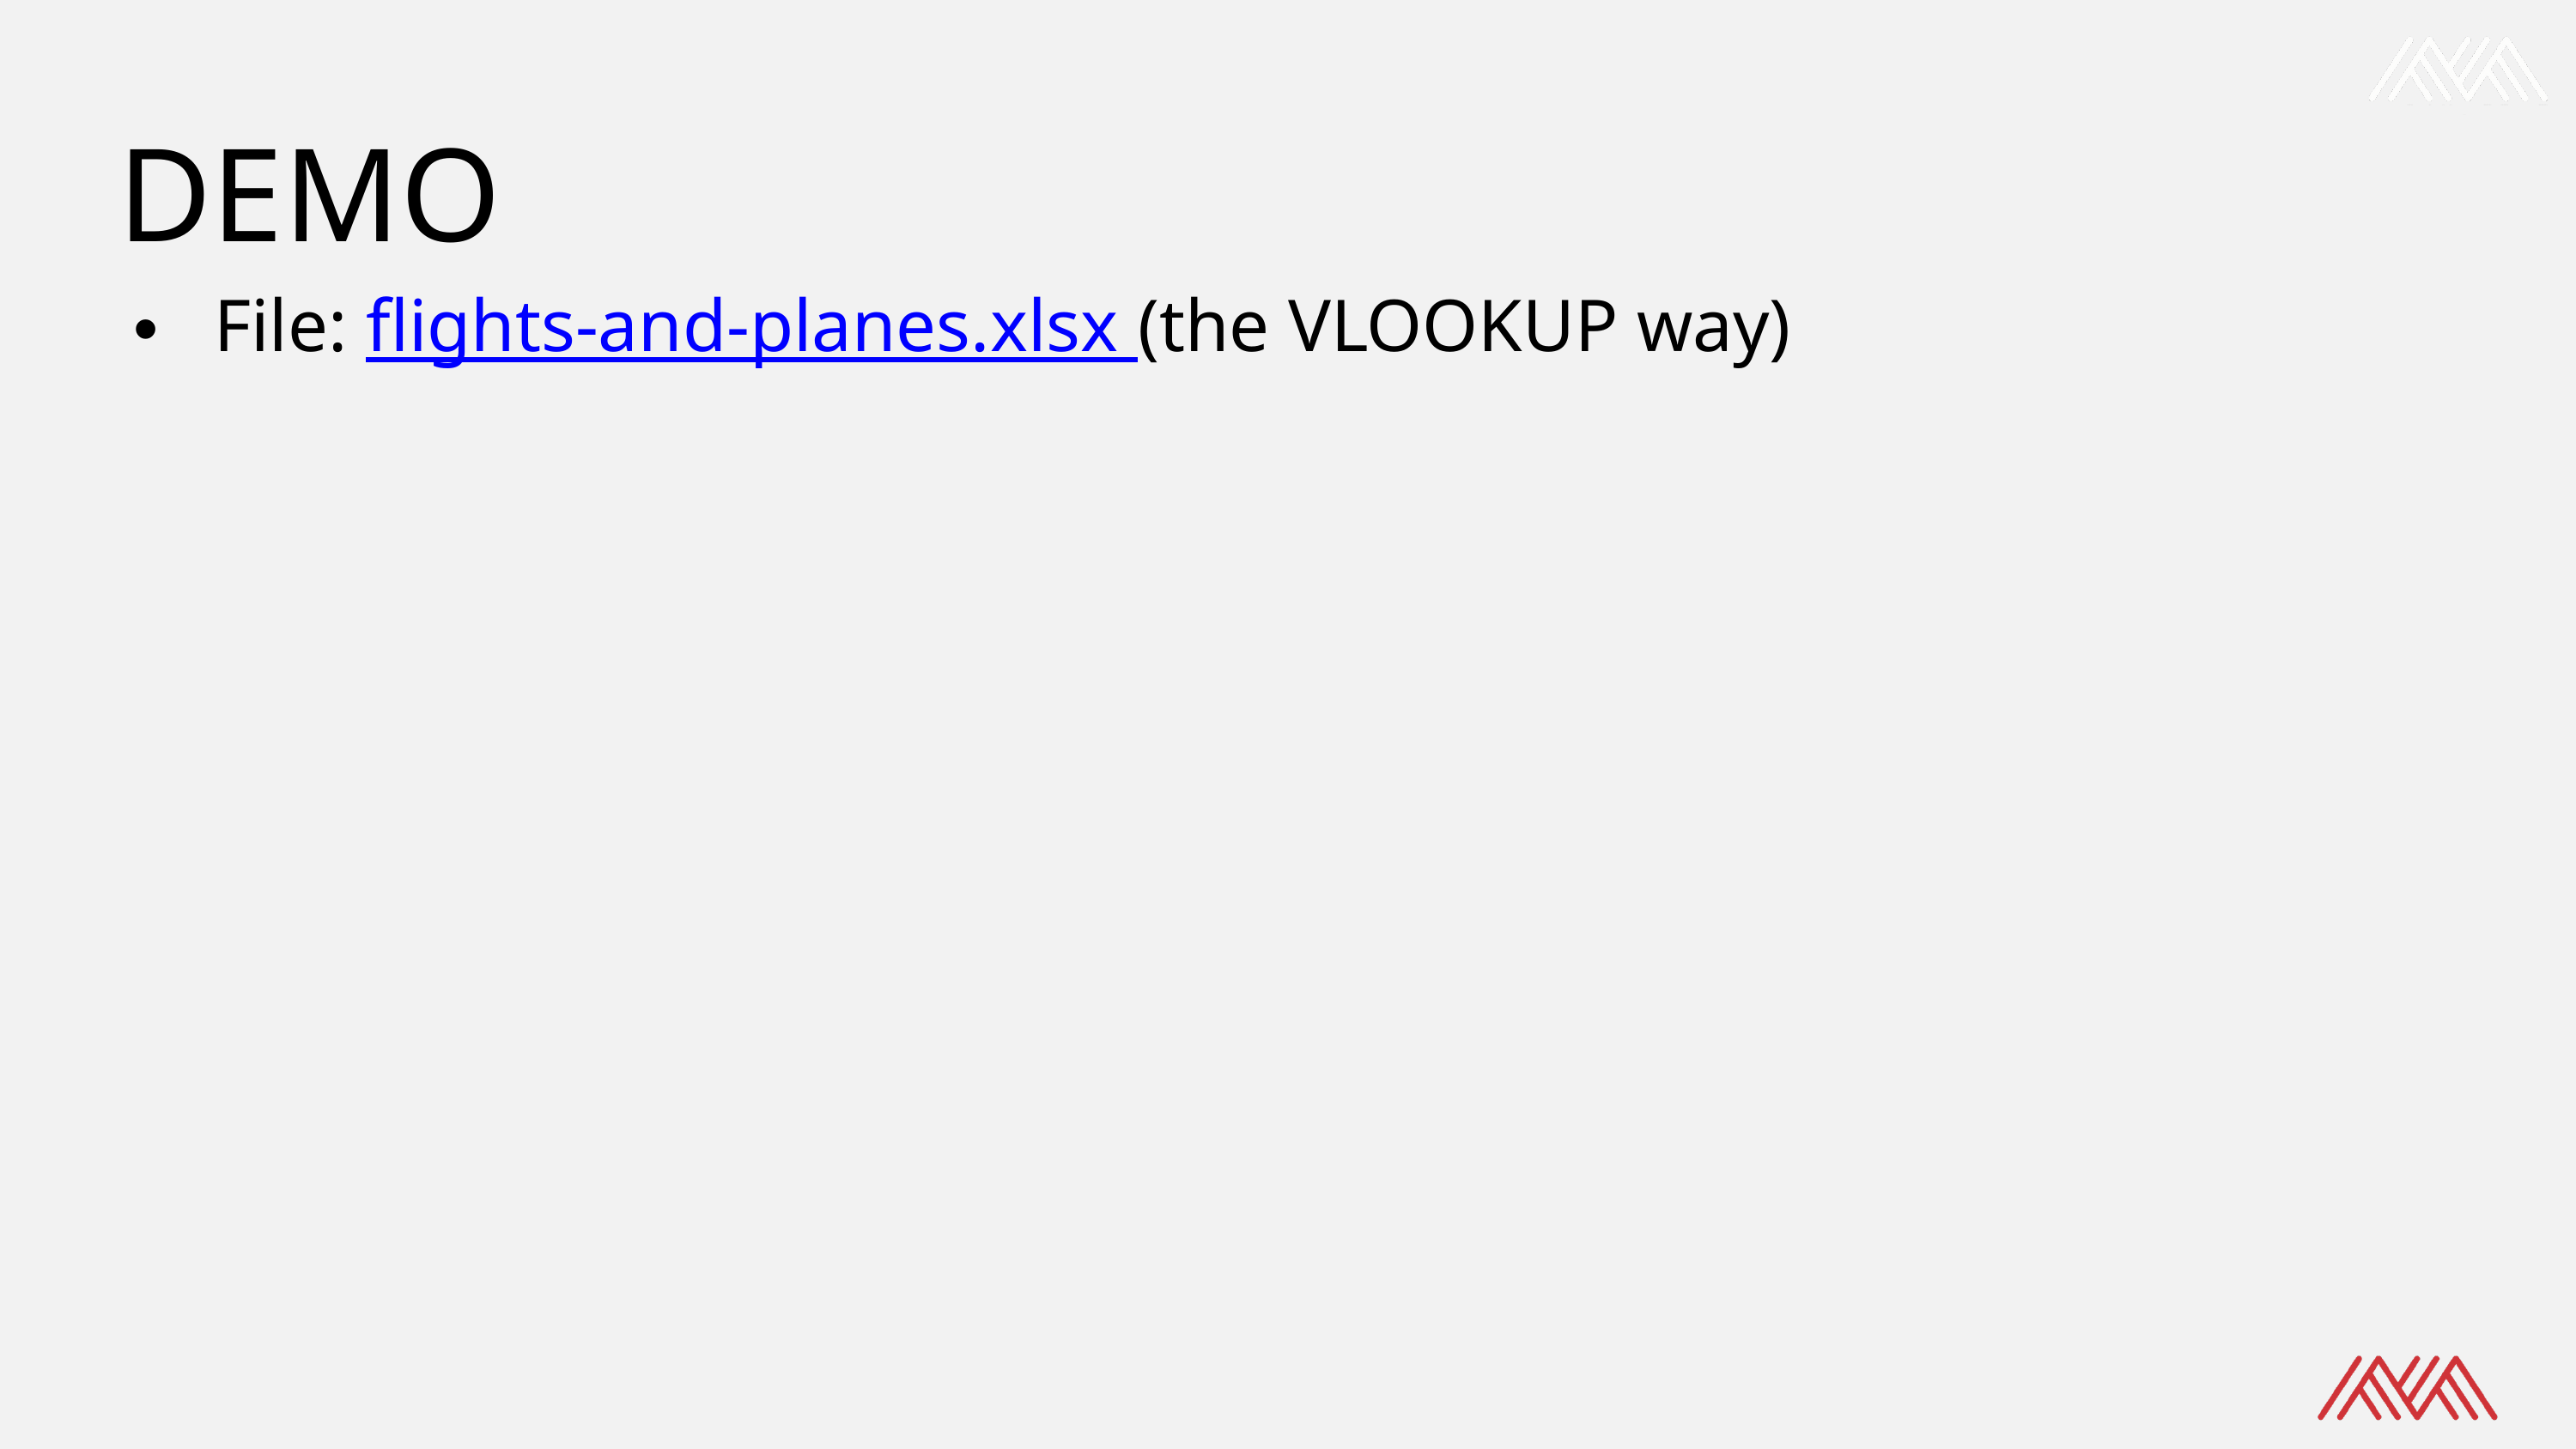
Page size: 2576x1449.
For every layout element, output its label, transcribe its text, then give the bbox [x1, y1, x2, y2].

picture [2266, 1304, 2551, 1422]
picture [2318, 0, 2576, 194]
text_box File: flights-and-planes.xlsx (the VLOOKUP way) [120, 273, 1935, 384]
text_box DEMO [118, 87, 2320, 268]
